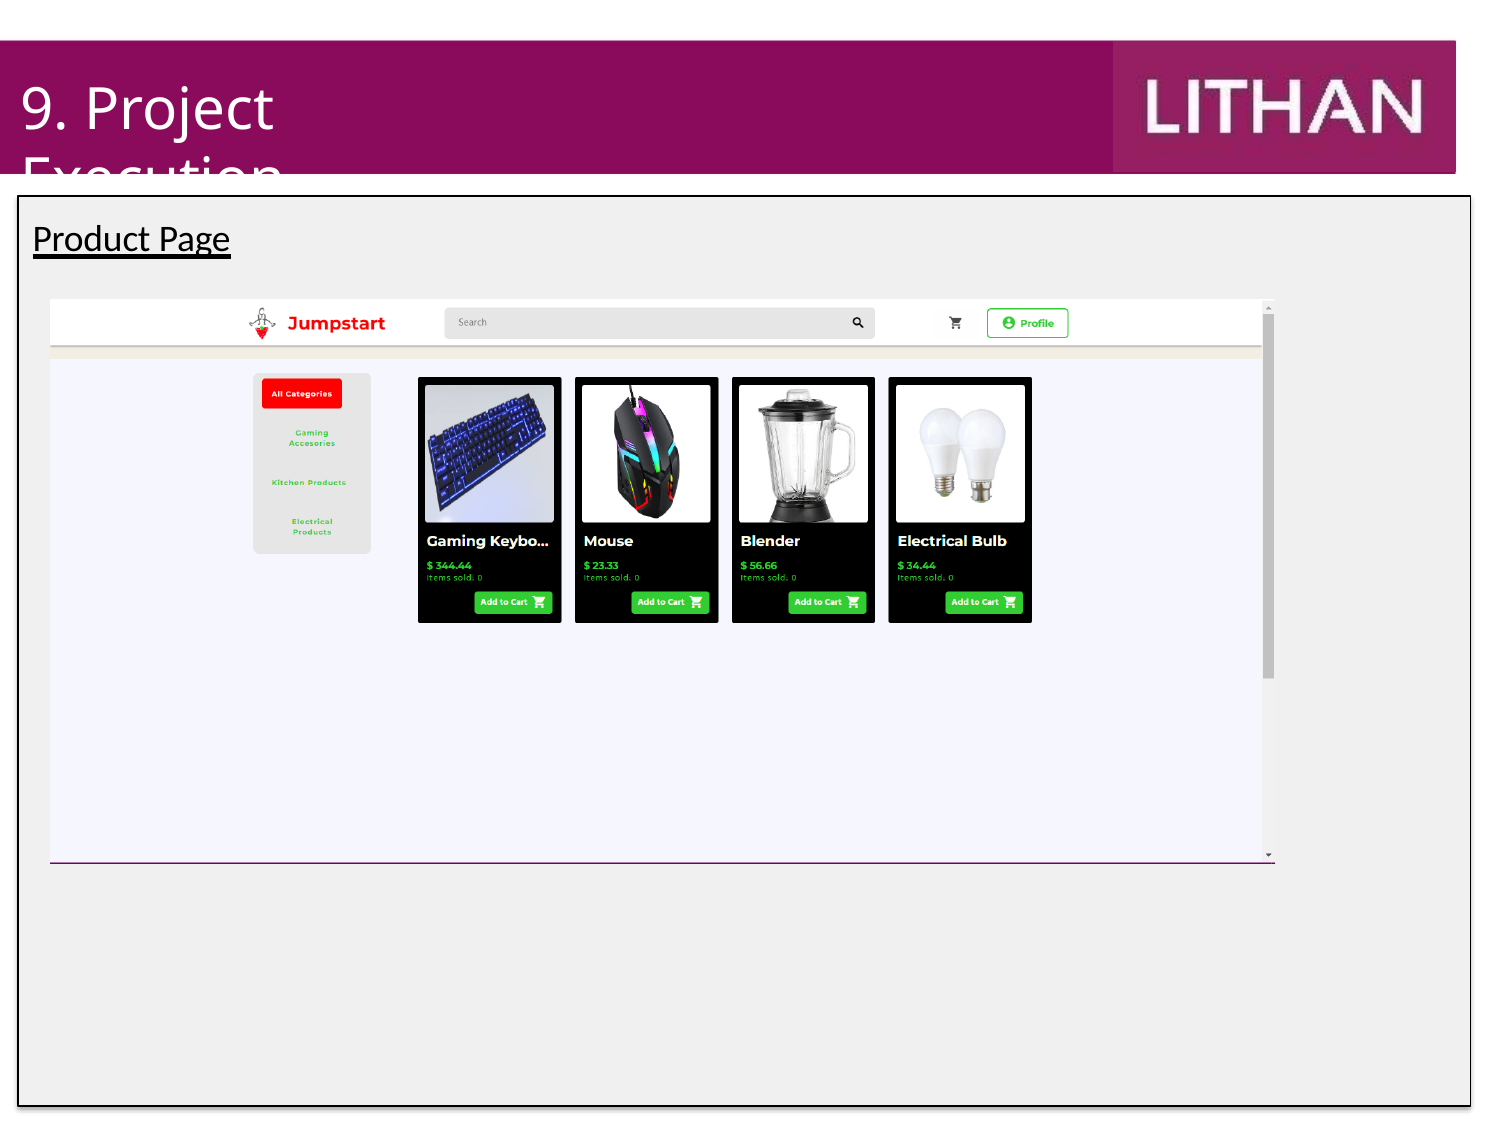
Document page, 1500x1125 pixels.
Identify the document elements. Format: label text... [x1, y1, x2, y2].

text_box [11, 194, 1477, 1116]
picture [49, 299, 1276, 865]
picture [0, 37, 1457, 178]
title 9. Project Execution [18, 68, 541, 194]
